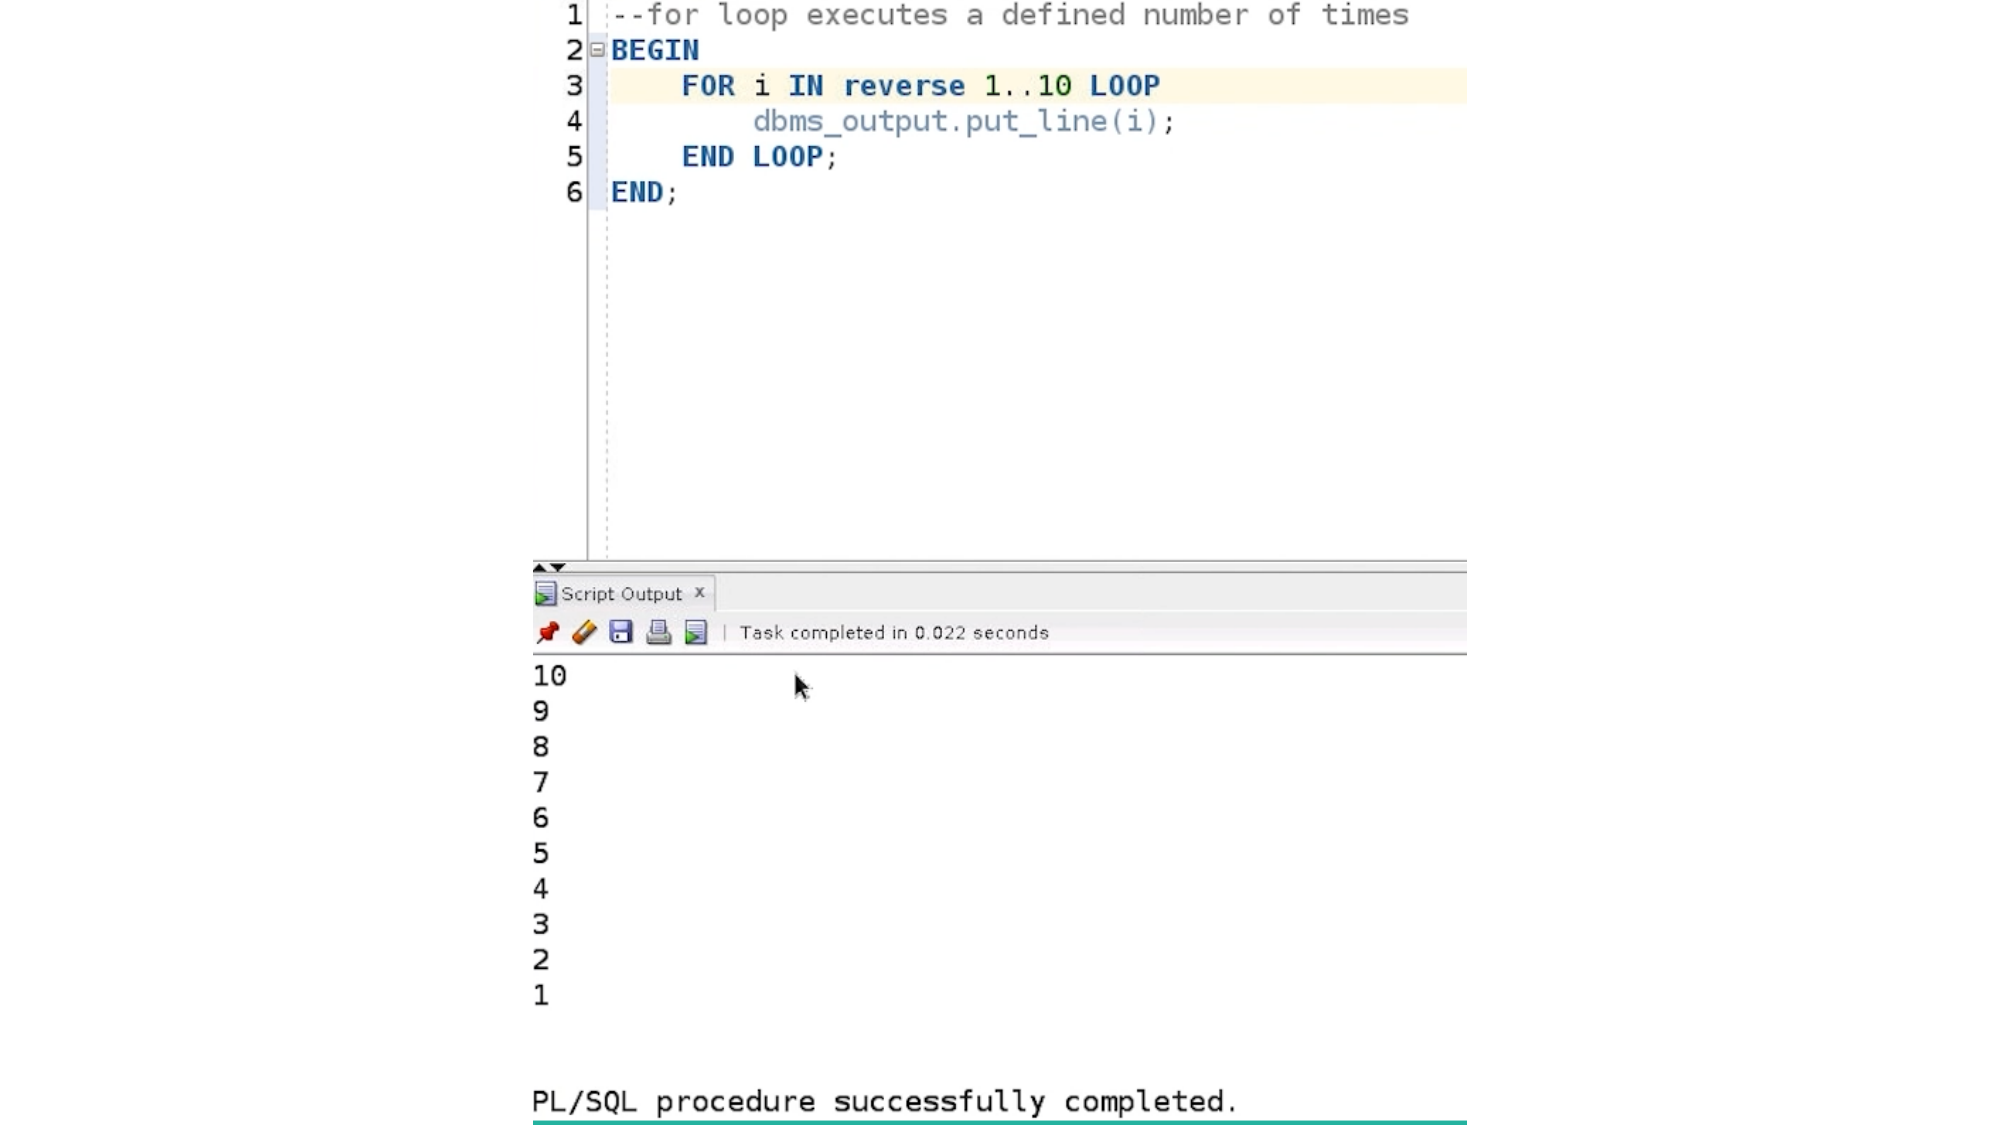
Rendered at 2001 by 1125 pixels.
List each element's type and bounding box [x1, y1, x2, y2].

picture [533, 0, 1467, 1125]
